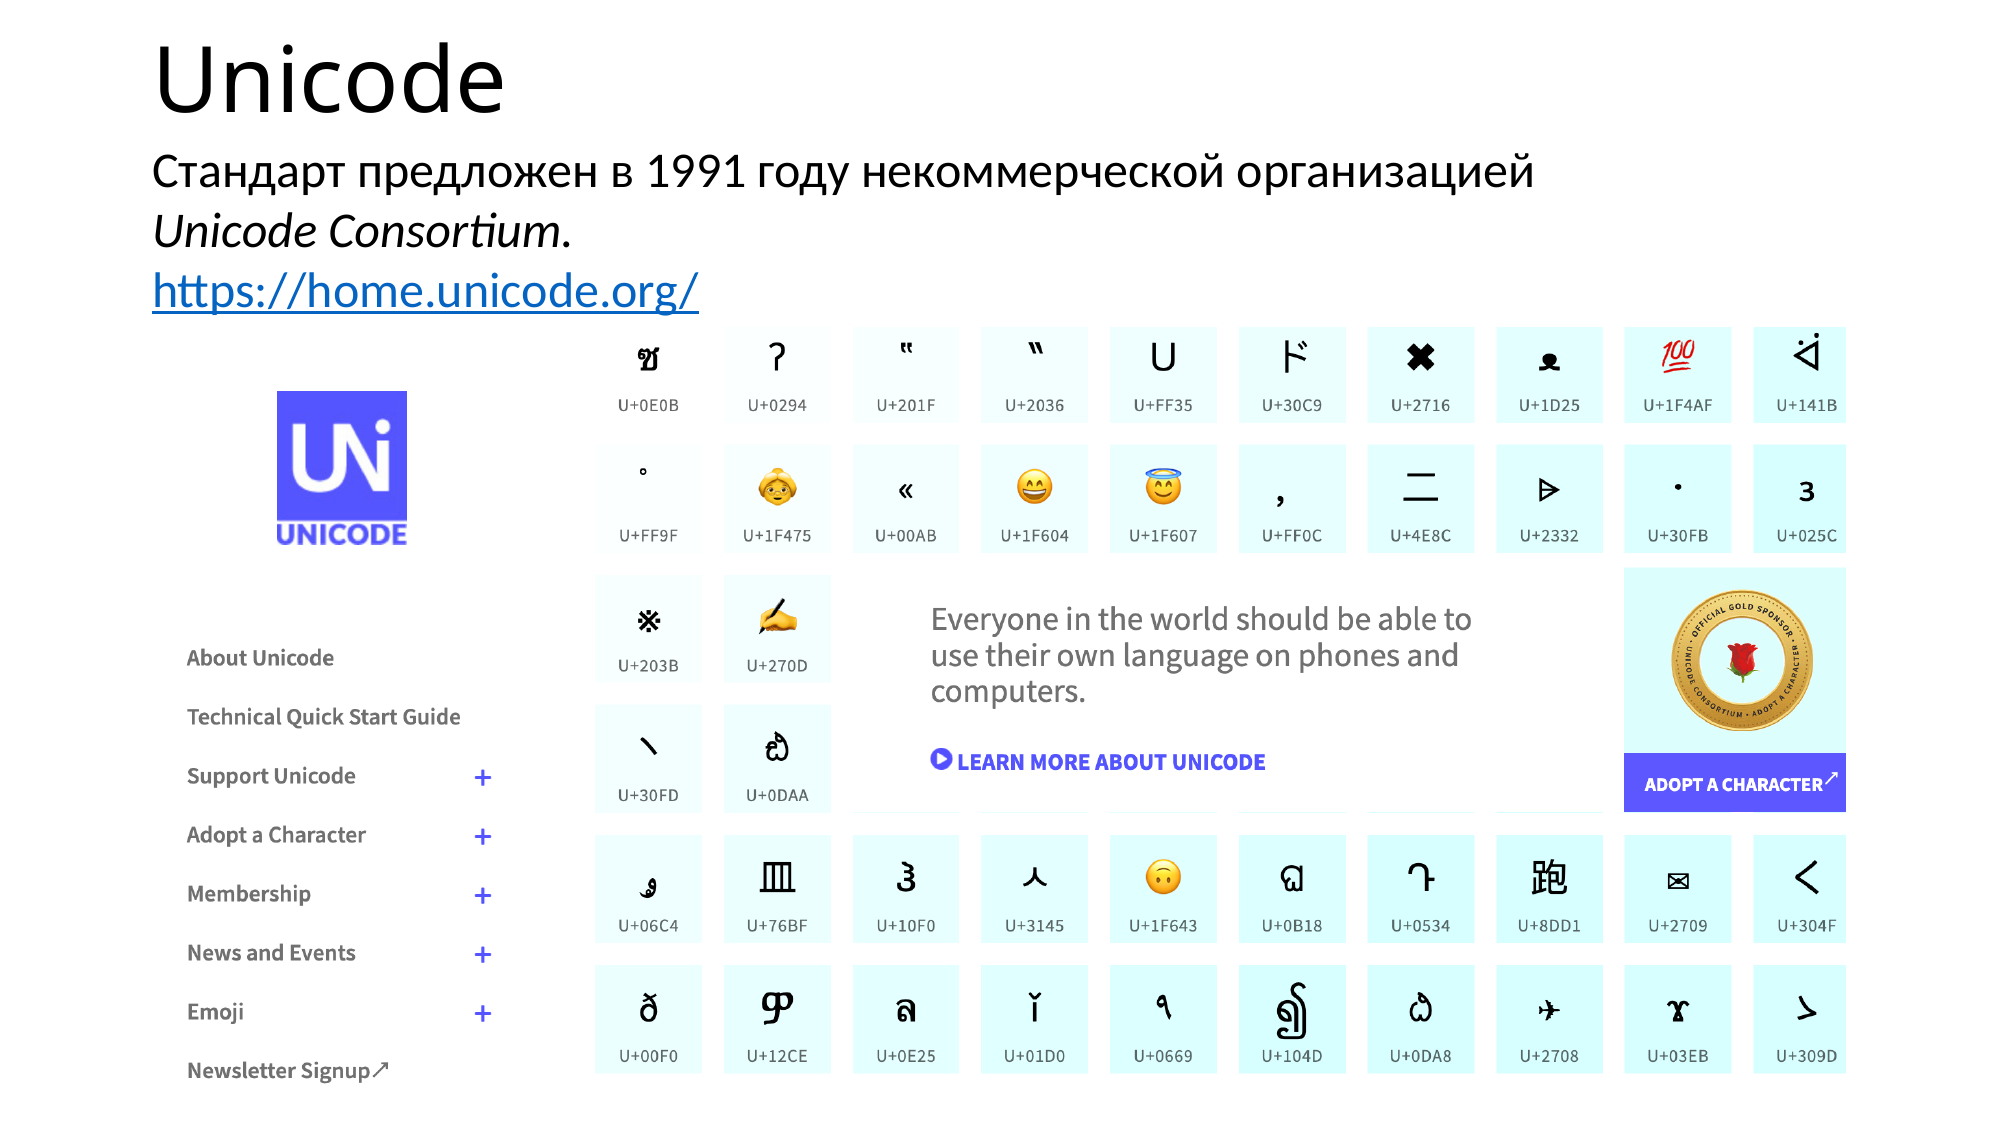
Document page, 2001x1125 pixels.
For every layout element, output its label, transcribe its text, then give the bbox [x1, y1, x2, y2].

picture [137, 327, 1846, 1094]
text_box Стандарт предложен в 1991 году некоммерческой организацией Unicode Consortium. https://home.unicode.org/ [137, 130, 1923, 325]
title Unicode [137, 24, 1863, 130]
